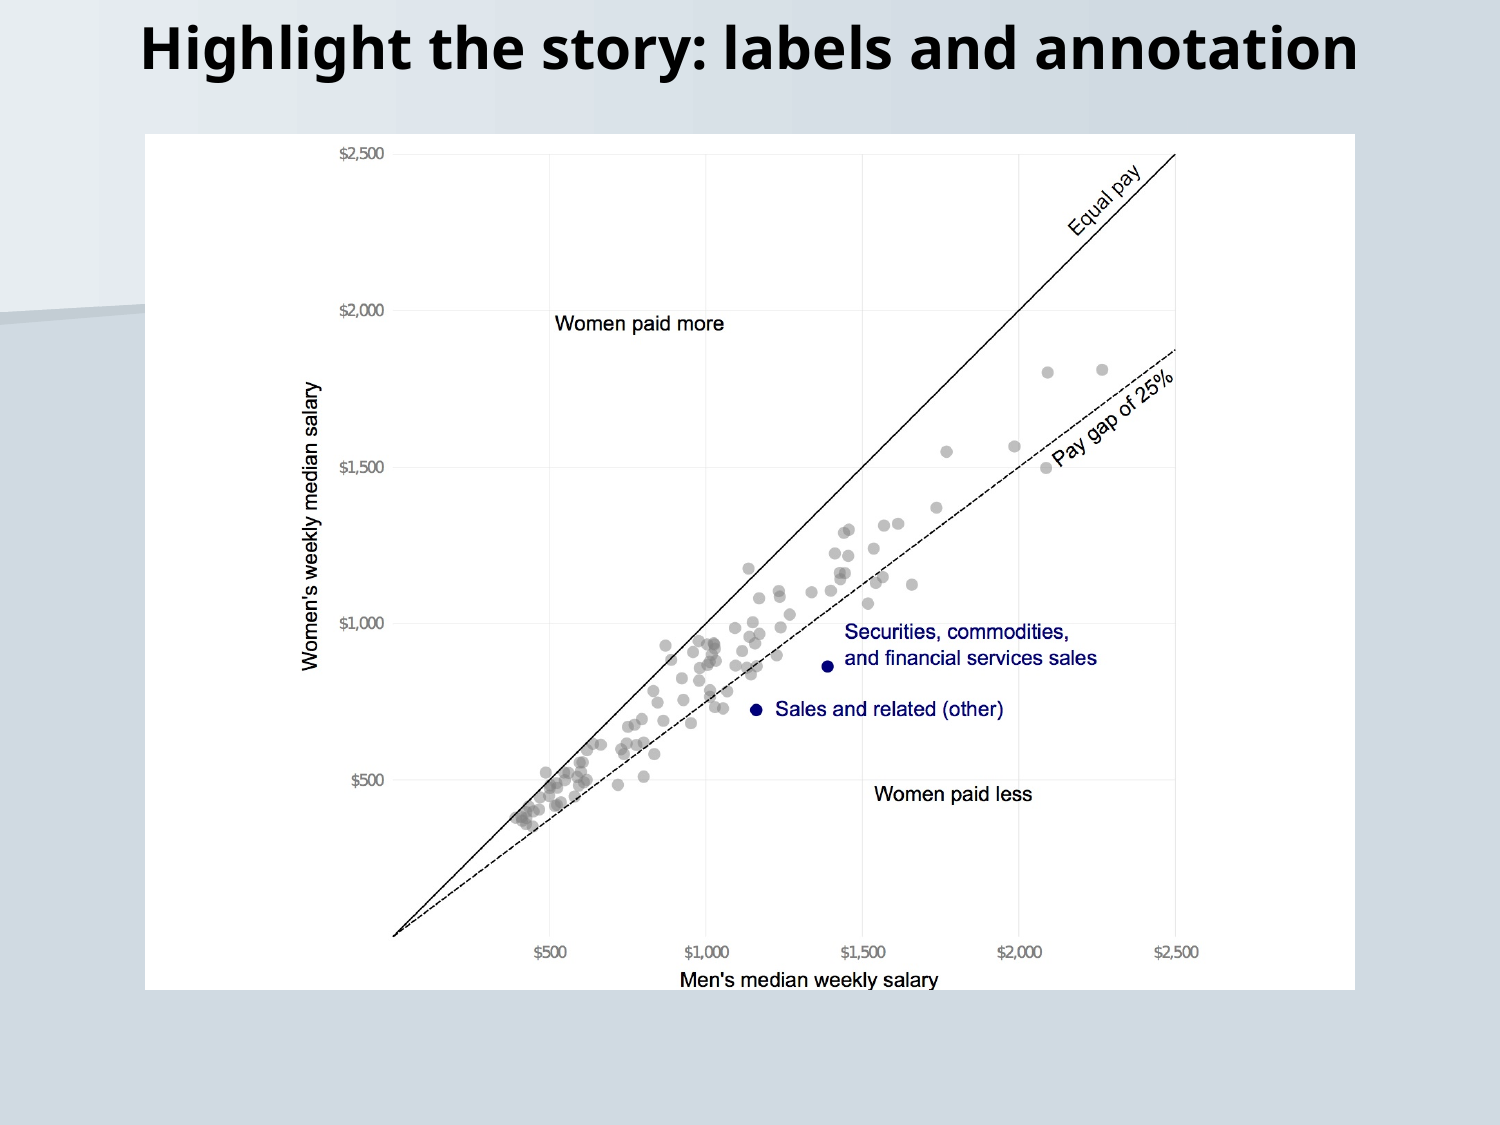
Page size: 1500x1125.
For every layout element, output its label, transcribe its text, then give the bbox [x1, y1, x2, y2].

picture [145, 134, 1355, 991]
text_box [3, 113, 1500, 174]
text_box Highlight the story: labels and annotation [0, 3, 1500, 89]
